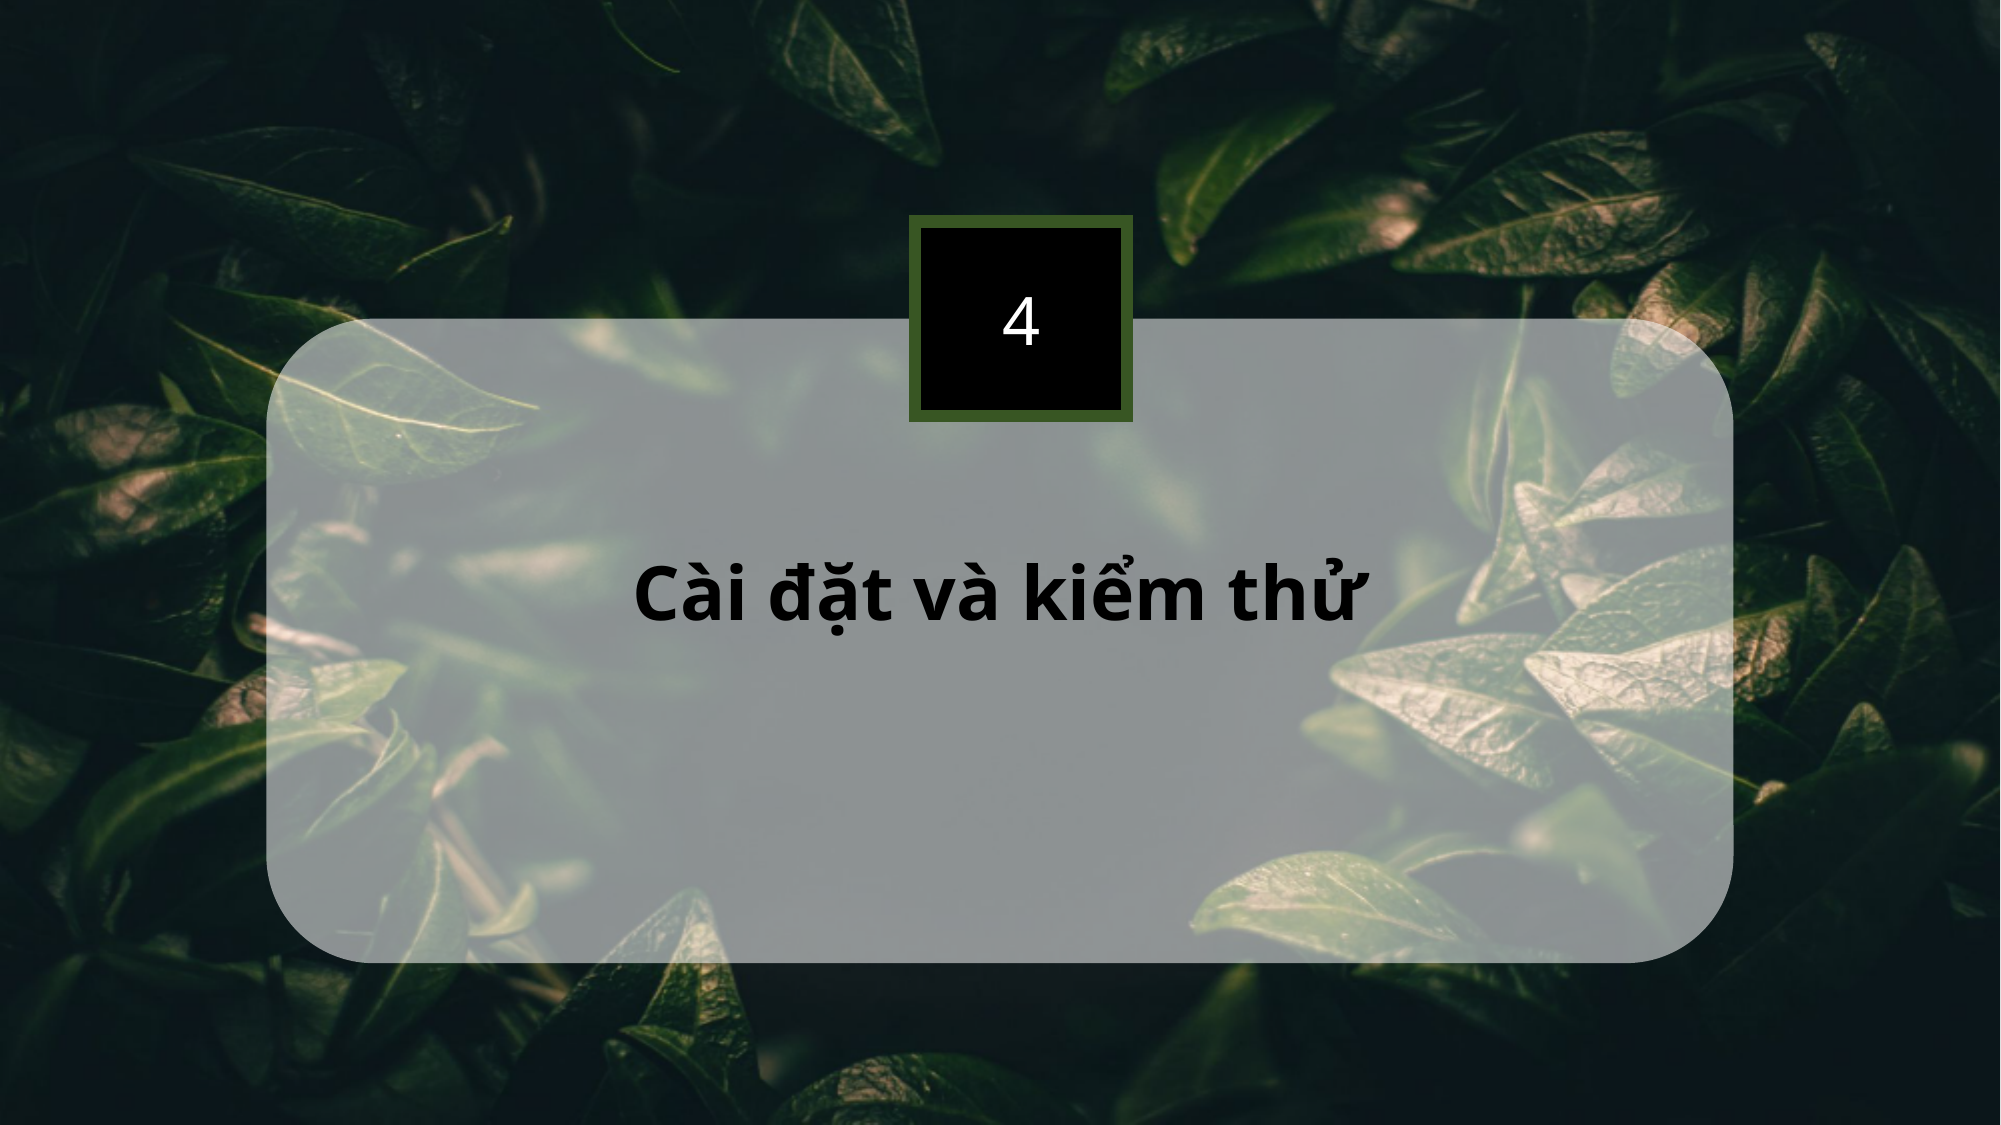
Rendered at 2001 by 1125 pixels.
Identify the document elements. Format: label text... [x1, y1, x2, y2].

text_box 4 [914, 220, 1128, 417]
text_box [265, 317, 1735, 965]
picture [0, 0, 2001, 1125]
text_box Cài đặt và kiểm thử [386, 538, 1614, 689]
